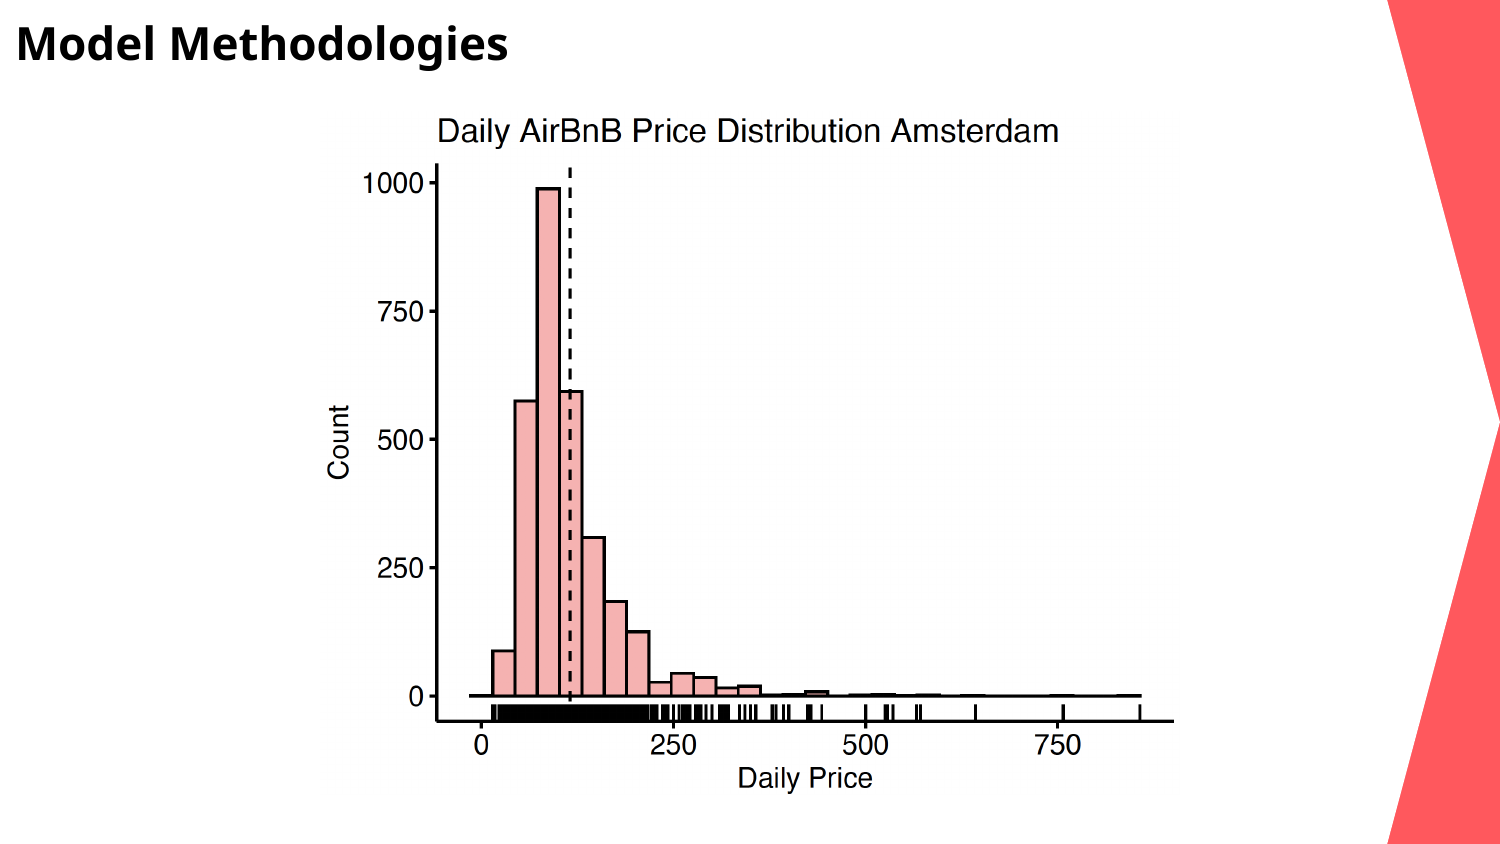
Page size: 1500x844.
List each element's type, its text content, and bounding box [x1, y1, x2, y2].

title Model Methodologies [0, 0, 737, 94]
picture [320, 110, 1180, 796]
